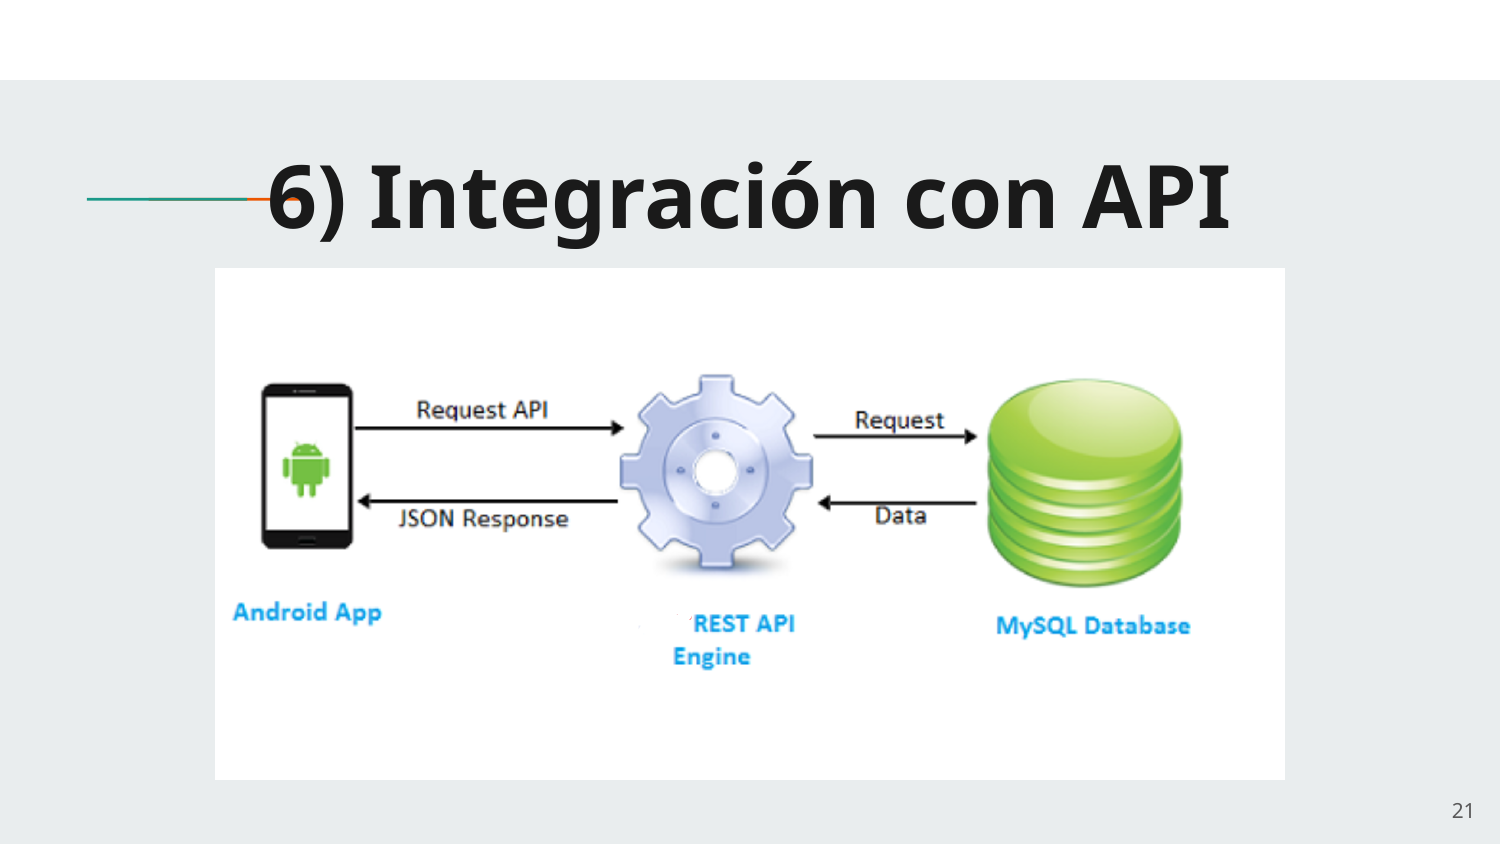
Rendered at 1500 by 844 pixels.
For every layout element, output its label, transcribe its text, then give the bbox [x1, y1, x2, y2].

picture [214, 268, 1286, 780]
slide_number ‹#› [1400, 779, 1491, 844]
title 6) Integración con API [119, 125, 1381, 399]
